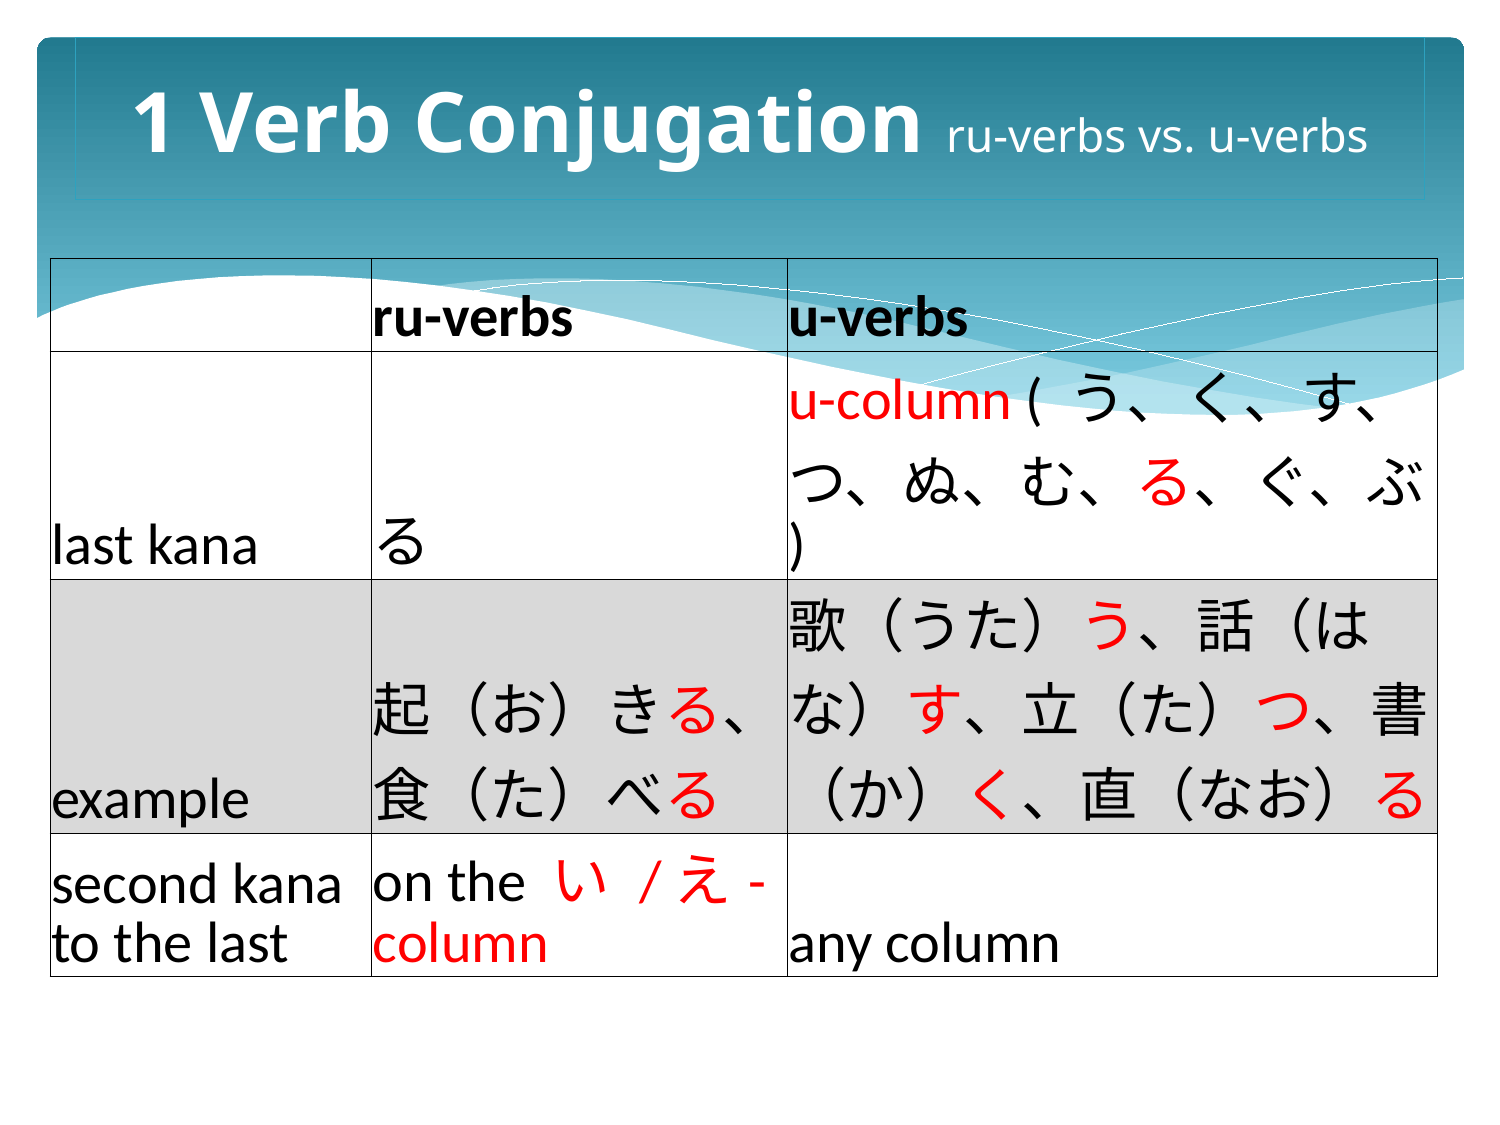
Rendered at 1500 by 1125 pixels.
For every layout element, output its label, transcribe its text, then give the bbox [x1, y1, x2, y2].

title 1 Verb Conjugation ru-verbs vs. u-verbs [75, 37, 1425, 200]
table_cell second kana to the last [51, 834, 371, 976]
text_box [0, 477, 863, 988]
table_header [51, 259, 371, 351]
table_header ru-verbs [372, 259, 787, 351]
table_cell any column [788, 834, 1437, 976]
table_cell example [51, 580, 371, 833]
table_cell 起（お）きる、食（た）べる [372, 580, 787, 833]
table_cell る [372, 352, 787, 579]
table_cell on the い /え-column [372, 834, 787, 976]
table_header u-verbs [788, 259, 1437, 351]
table_cell u-column ( う、く、す、つ、ぬ、む、る、ぐ、ぶ ) [788, 352, 1437, 579]
table_cell last kana [51, 352, 371, 579]
table_cell 歌（うた）う、話（はな）す、立（た）つ、書（か）く、直（なお）る [788, 580, 1437, 833]
